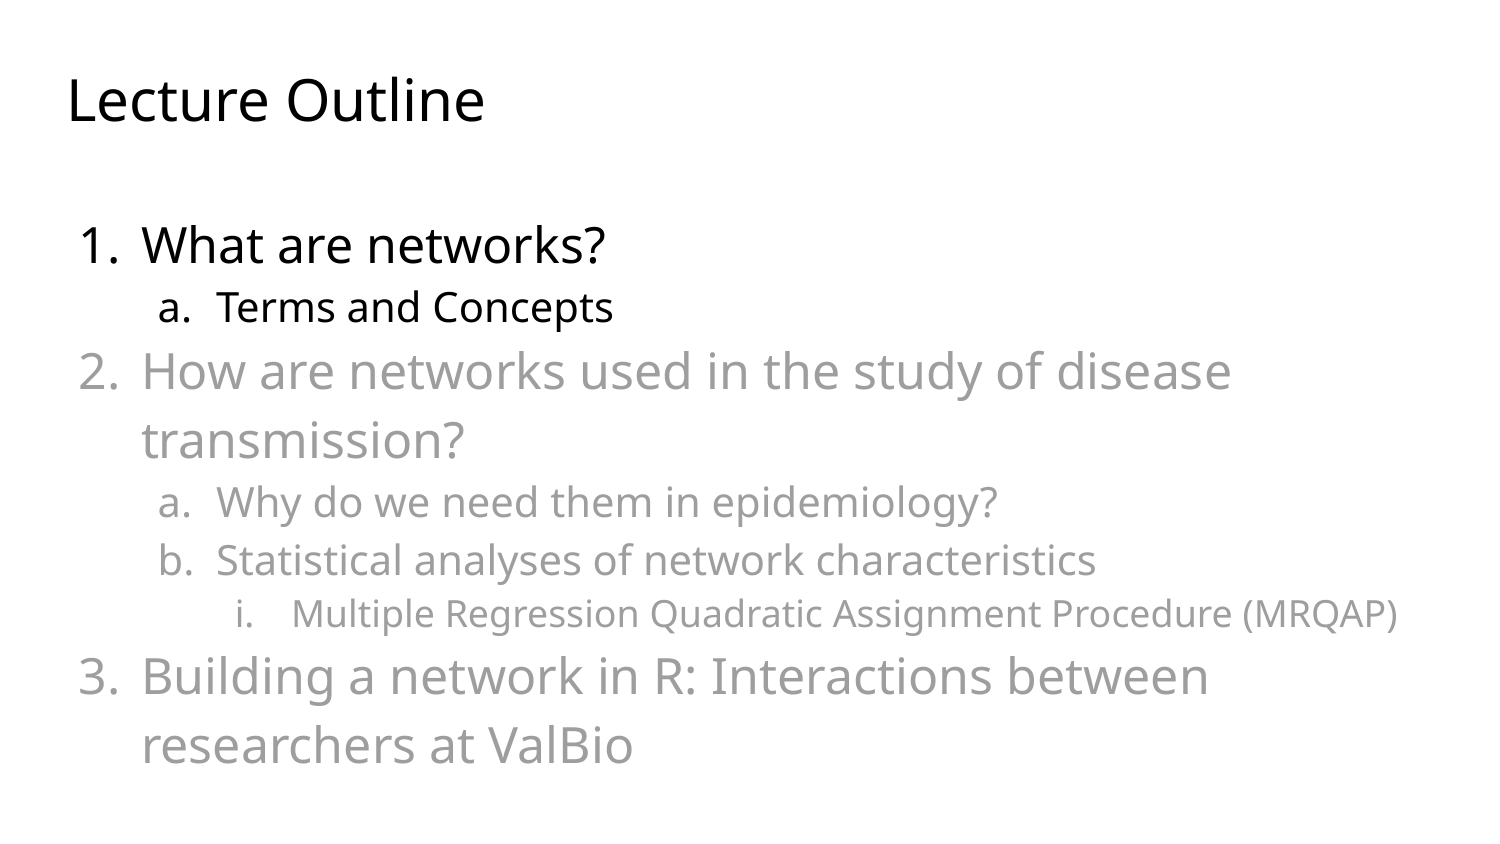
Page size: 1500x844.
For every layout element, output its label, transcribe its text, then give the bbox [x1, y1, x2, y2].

title Lecture Outline [51, 48, 1449, 142]
list What are networks? Terms and Concepts How are networks used in the study of disease transmission? Why do we need them in epidemiology? Statistical analyses of network characteristics Multiple Regression Quadratic Assignment Procedure (MRQAP) Building a network in R: Interactions between researchers at ValBio [51, 189, 1449, 750]
